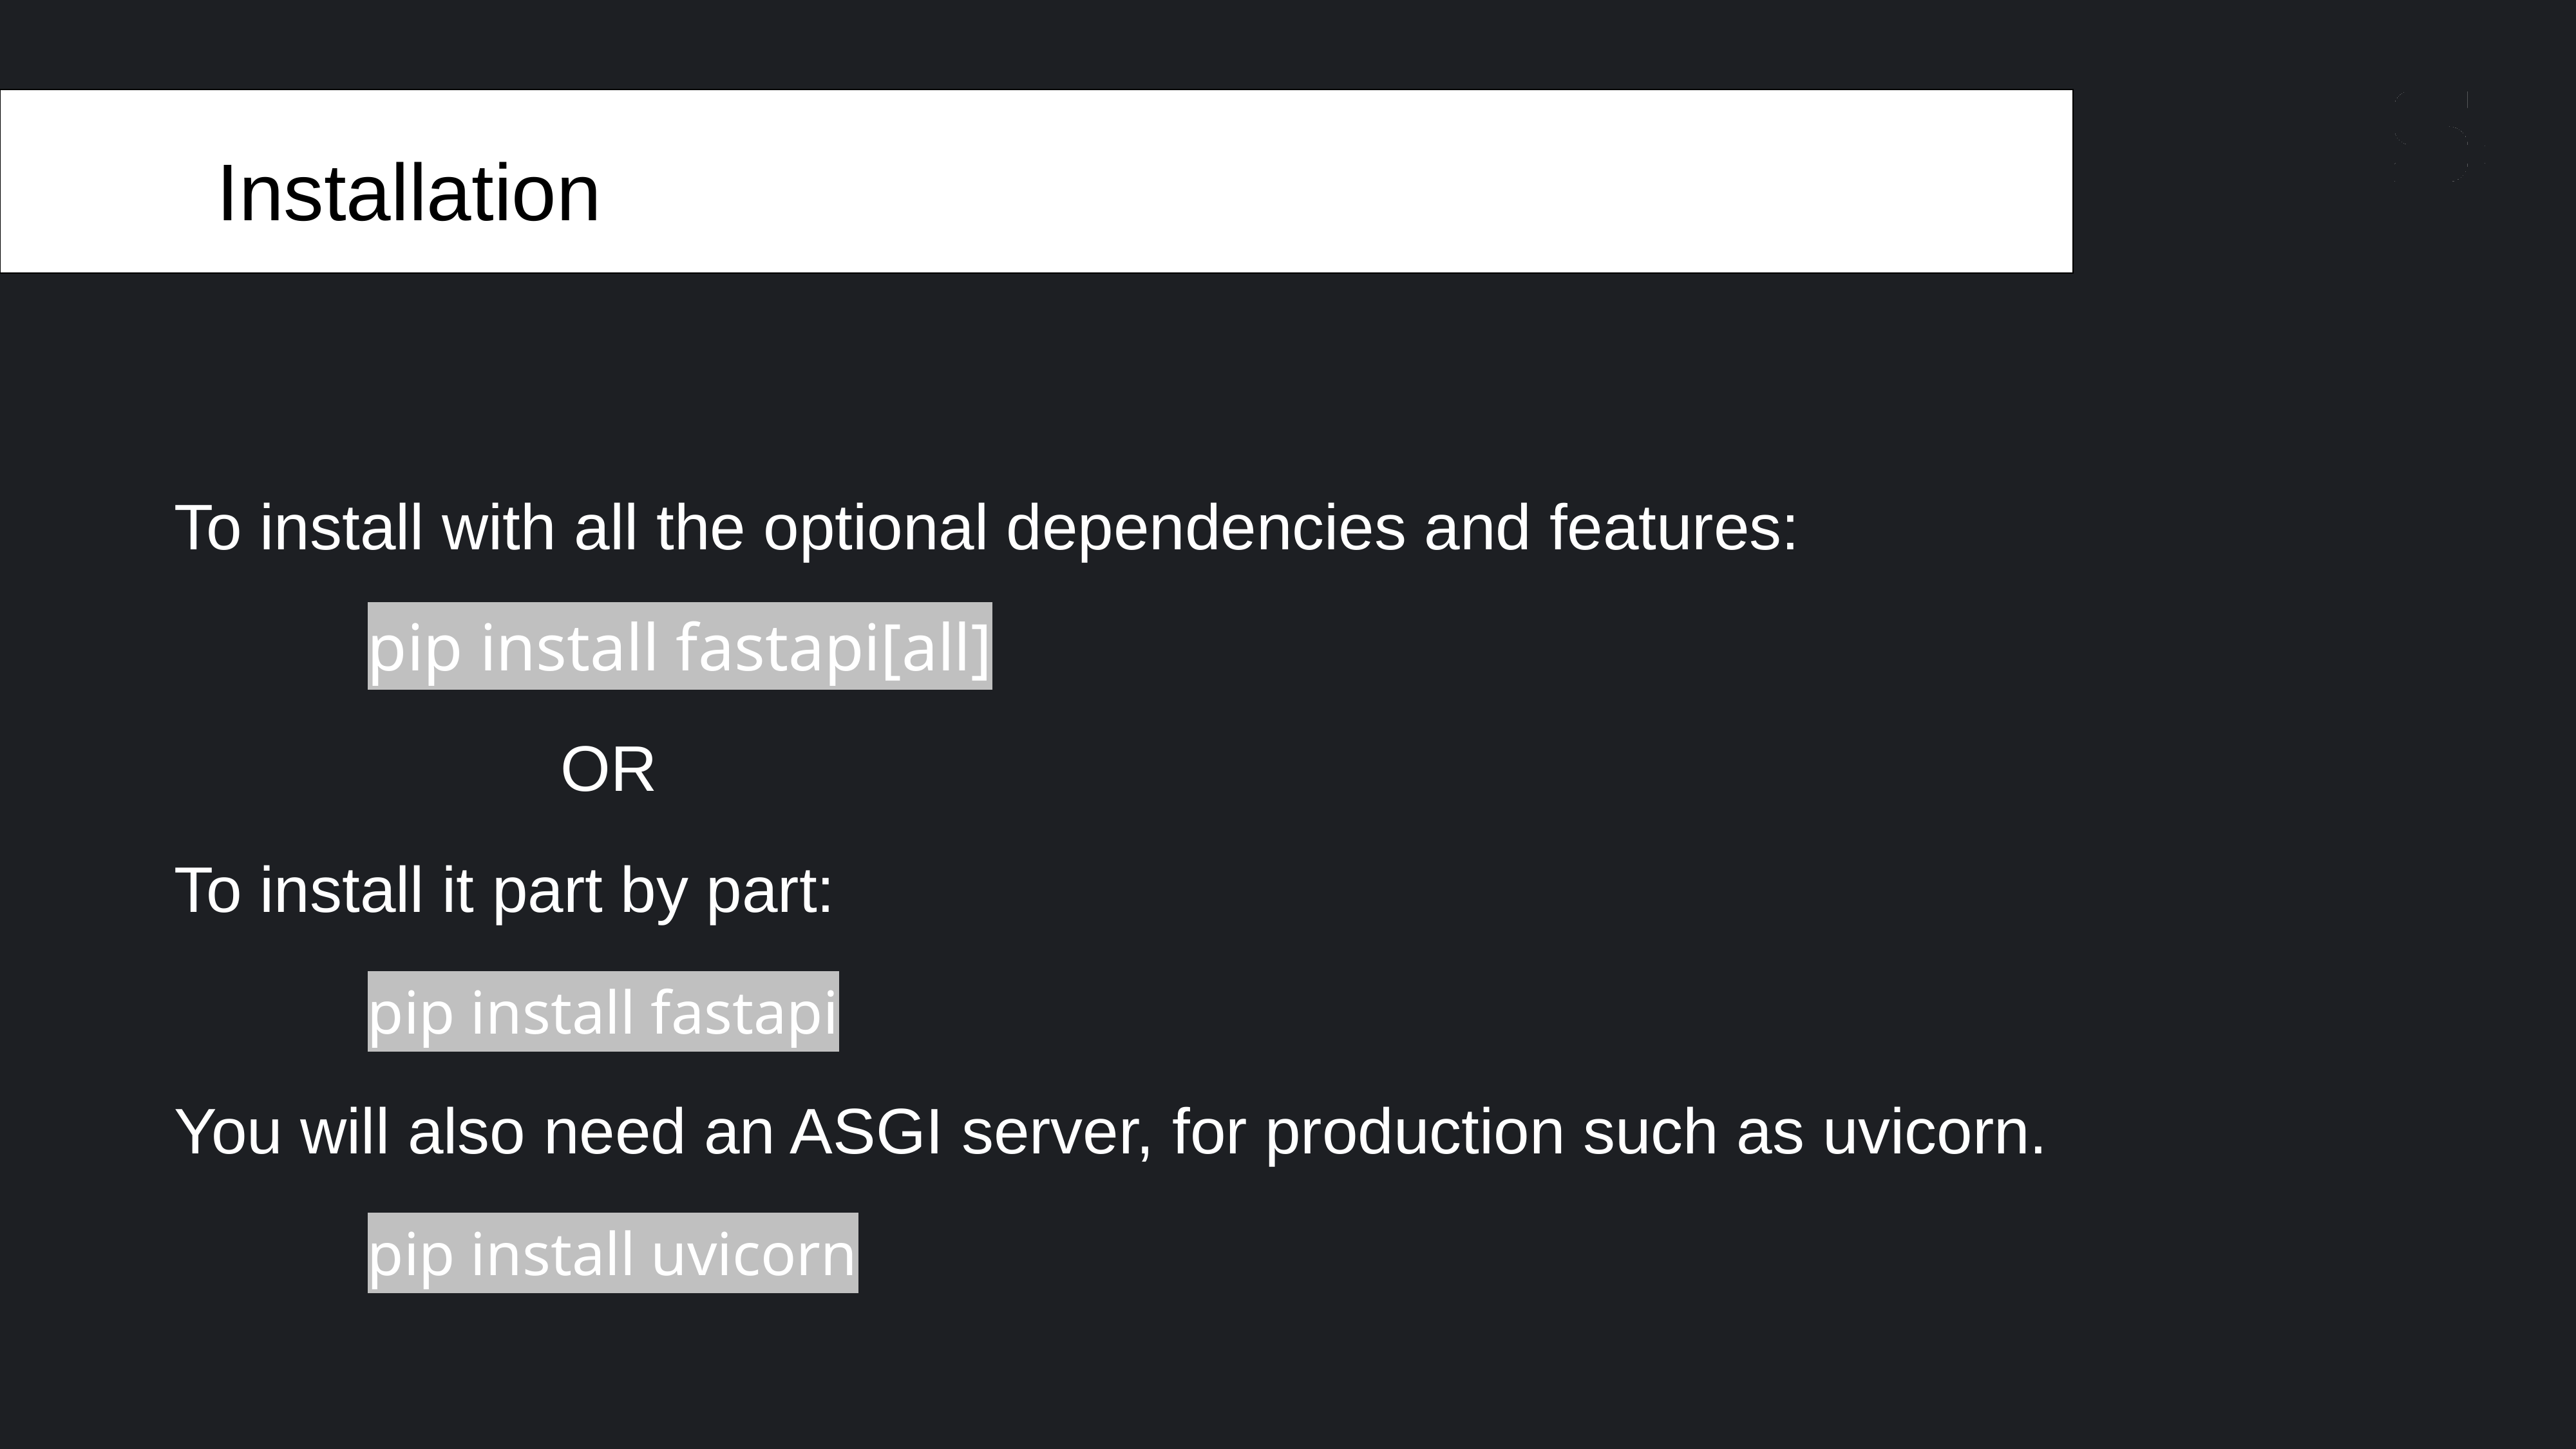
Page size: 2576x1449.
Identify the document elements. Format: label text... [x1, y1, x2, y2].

title Installation [0, 89, 2074, 274]
picture [2376, 90, 2485, 182]
list To install with all the optional dependencies and features: pip install fastapi[all] OR To install it part by part: pip install fastapi You will also need an ASGI server, for production such as uvicorn. pip install uvicorn [174, 361, 2528, 1414]
